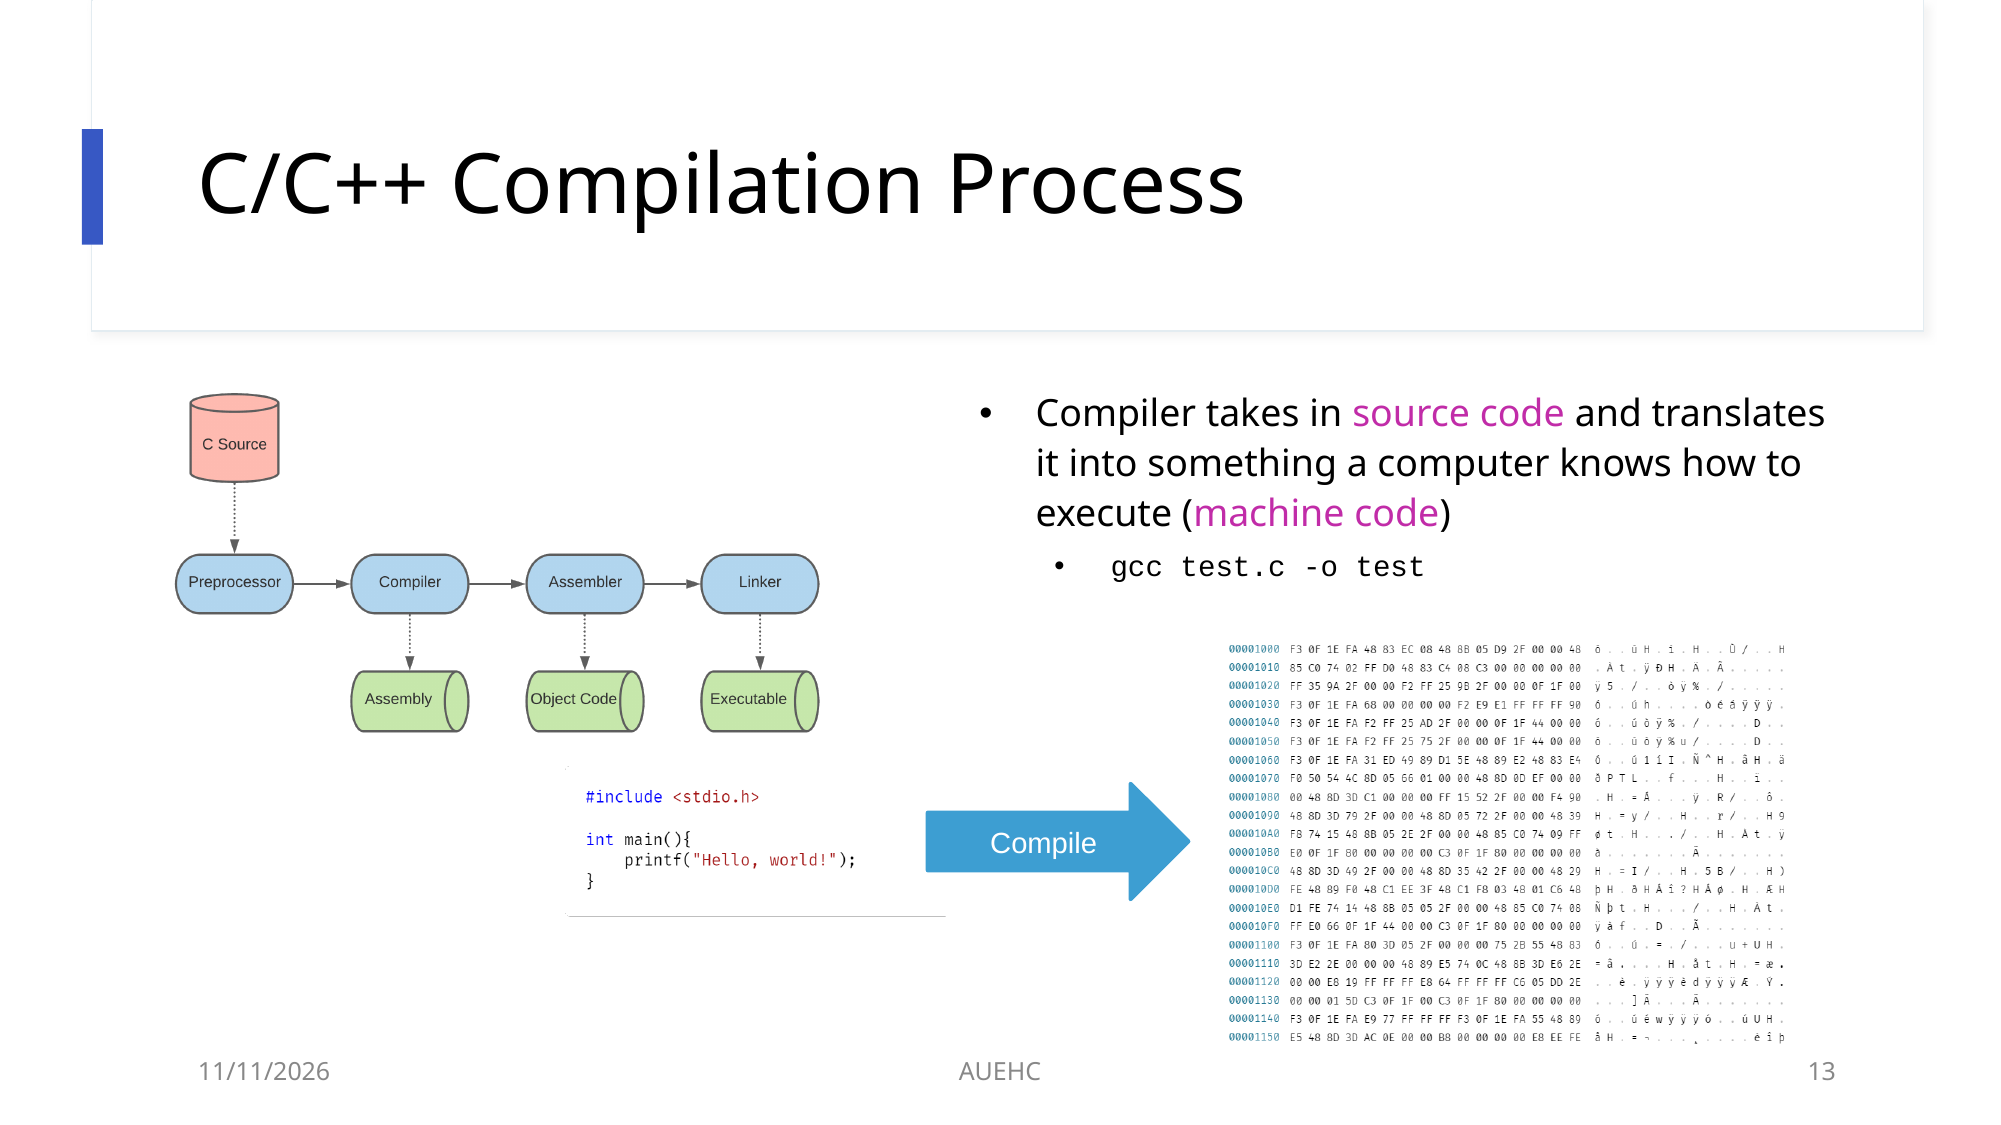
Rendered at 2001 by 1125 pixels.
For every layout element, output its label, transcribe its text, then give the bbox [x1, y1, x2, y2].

picture [1219, 639, 1790, 1047]
footer AUEHC [662, 1042, 1338, 1103]
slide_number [183, 1042, 633, 1103]
slide_number 13 [1401, 1042, 1851, 1103]
picture [148, 365, 946, 942]
list Compiler takes in source code and translates it into something a computer knows how to execute (machine code) gcc test.c -o test [945, 377, 1851, 1035]
text_box Compile [950, 781, 1191, 902]
title C/C++ Compilation Process [183, 90, 1851, 284]
